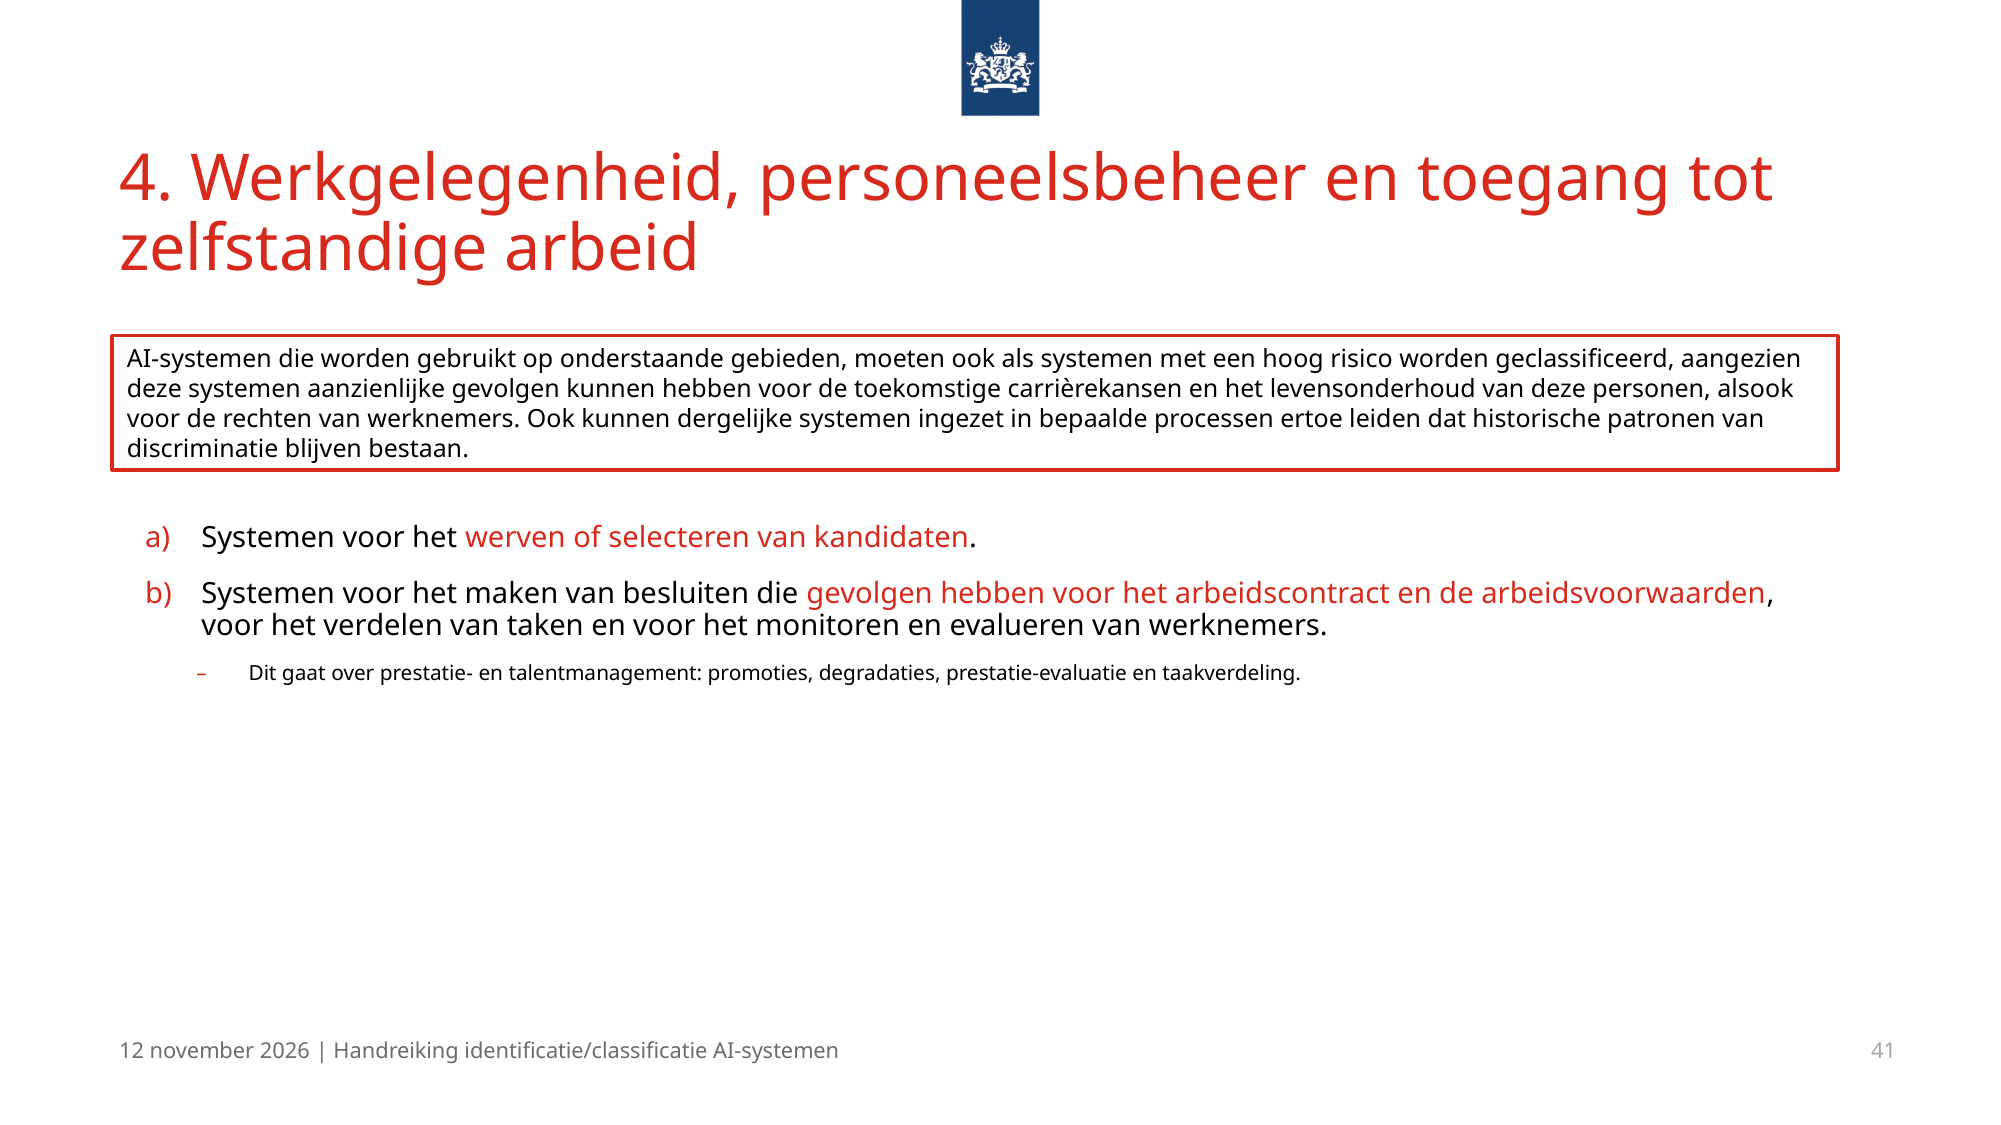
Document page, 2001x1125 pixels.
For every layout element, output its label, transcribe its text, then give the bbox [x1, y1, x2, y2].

text_box AI-systemen die worden gebruikt op onderstaande gebieden, moeten ook als systemen met een hoog risico worden geclassificeerd, aangezien deze systemen aanzienlijke gevolgen kunnen hebben voor de toekomstige carrièrekansen en het levensonderhoud van deze personen, alsook voor de rechten van werknemers. Ook kunnen dergelijke systemen ingezet in bepaalde processen ertoe leiden dat historische patronen van discriminatie blijven bestaan. [112, 335, 1025, 471]
footer 13 december 2024 | Handreiking identificatie/classificatie AI-systemen [104, 1020, 925, 1074]
text_box [1025, 200, 1947, 1046]
picture [0, 0, 2000, 174]
slide_number 41 [1074, 1046, 1897, 1074]
title 4. Werkgelegenheid, personeelsbeheer en toegang tot zelfstandige arbeid [104, 137, 1897, 293]
list Systemen voor het werven of selecteren van kandidaten. Systemen voor het maken van besluiten die gevolgen hebben voor het arbeidscontract en de arbeidsvoorwaarden, voor het verdelen van taken en voor het monitoren en evalueren van werknemers. Dit gaat over prestatie- en talentmanagement: promoties, degradaties, prestatie-evaluatie en taakverdeling. [130, 514, 1025, 774]
